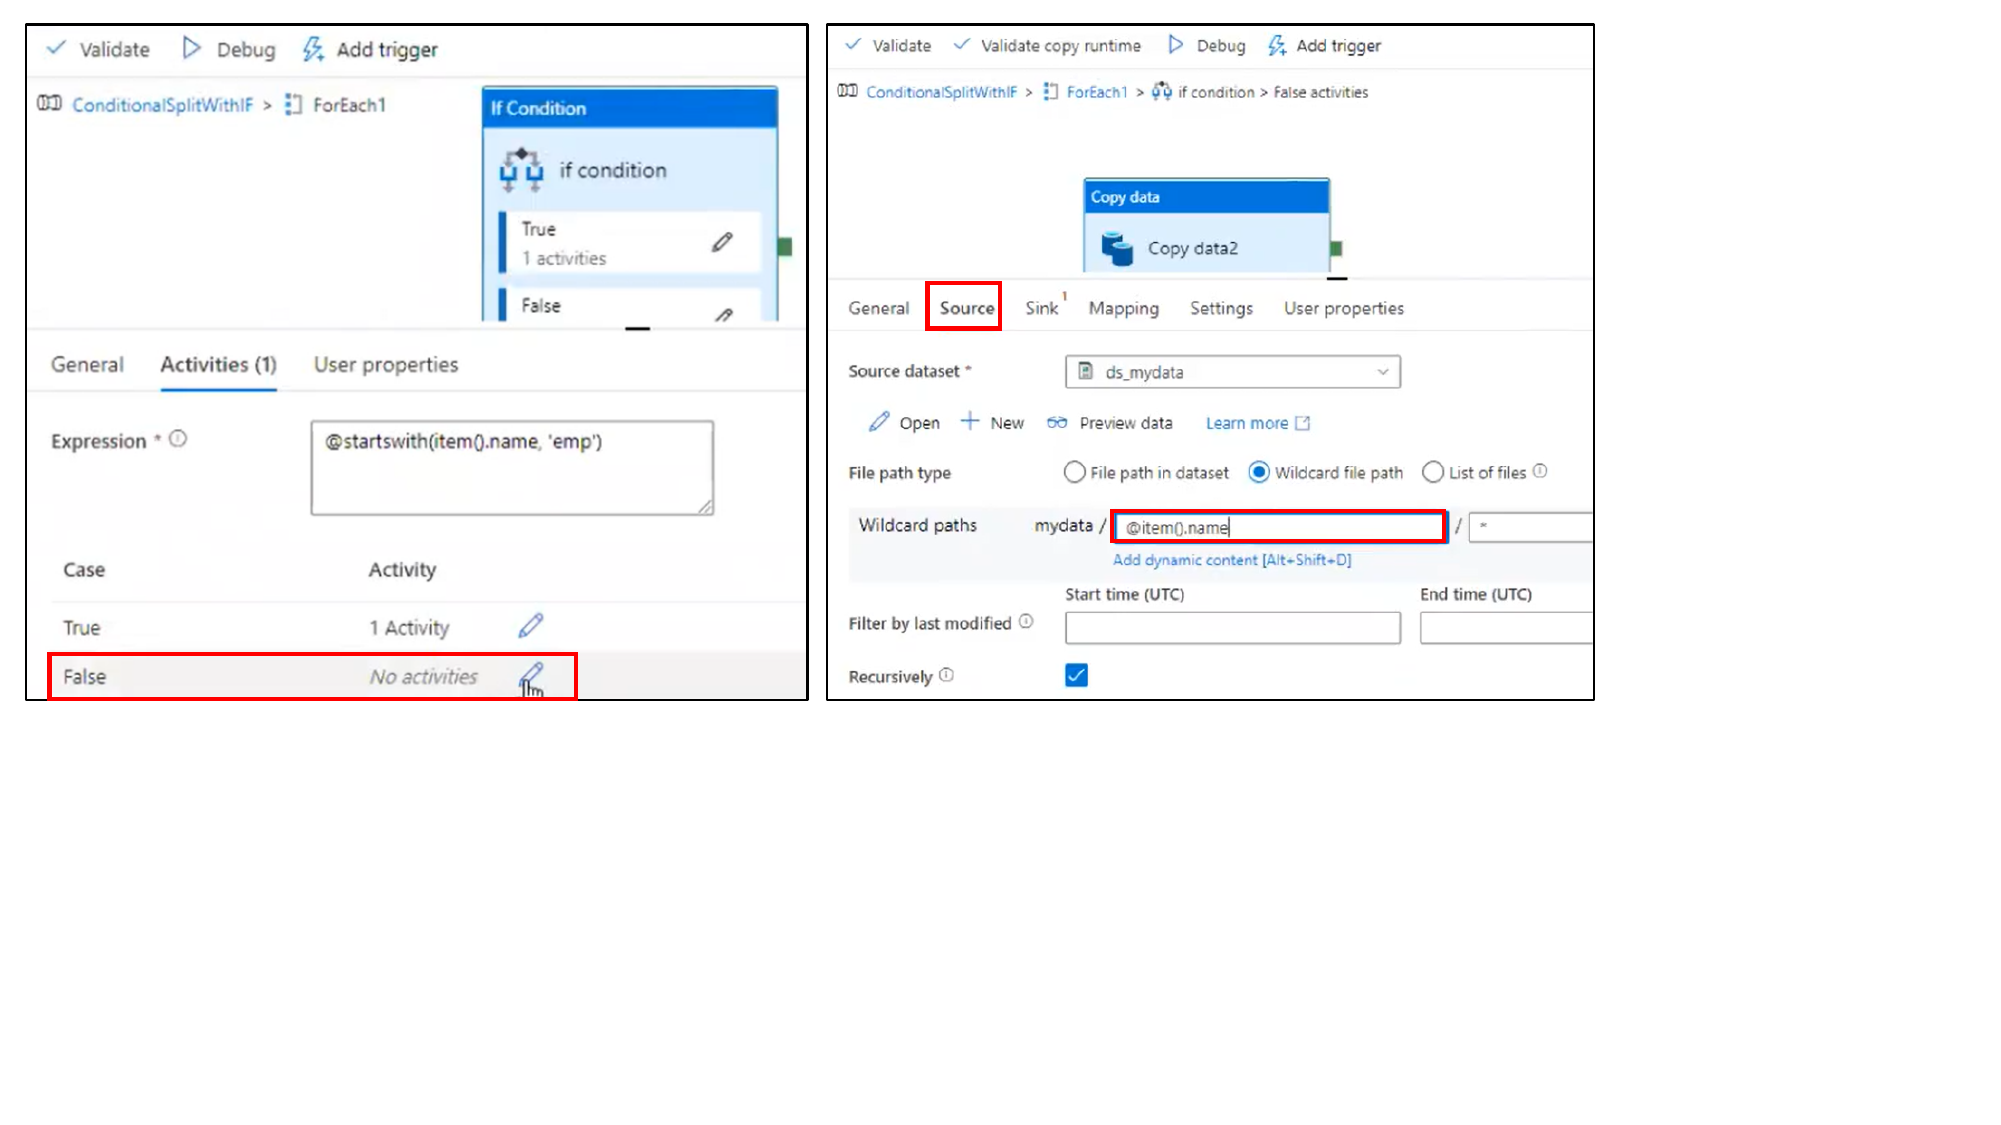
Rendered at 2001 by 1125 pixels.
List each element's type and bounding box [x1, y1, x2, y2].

picture [27, 25, 806, 699]
picture [828, 25, 1593, 699]
